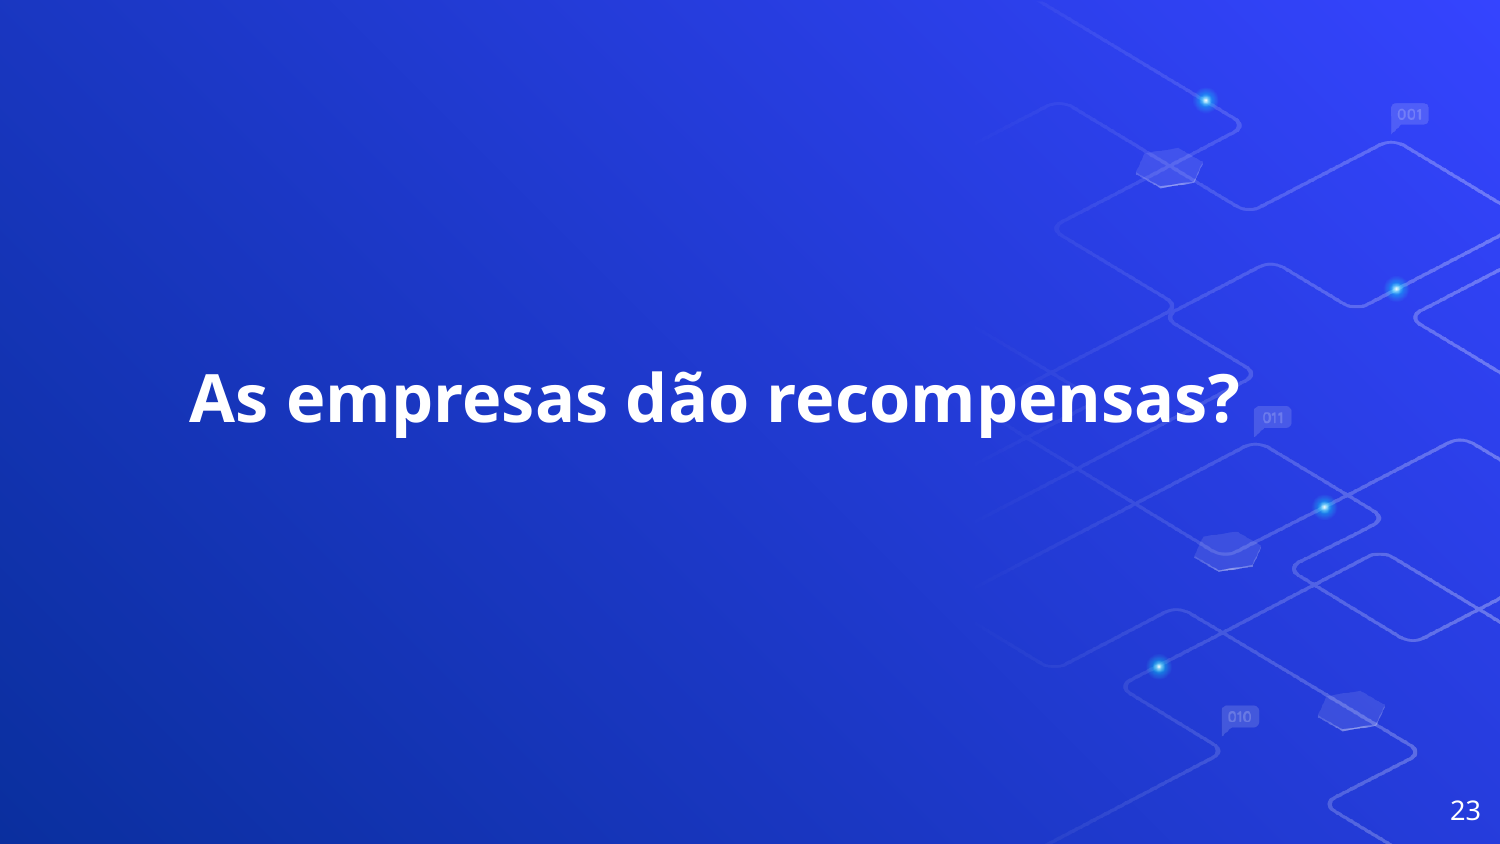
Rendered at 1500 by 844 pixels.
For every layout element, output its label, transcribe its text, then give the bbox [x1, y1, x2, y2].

picture [0, 0, 1500, 844]
title As empresas dão recompensas? [189, 295, 1247, 437]
slide_number 23 [1391, 779, 1482, 844]
